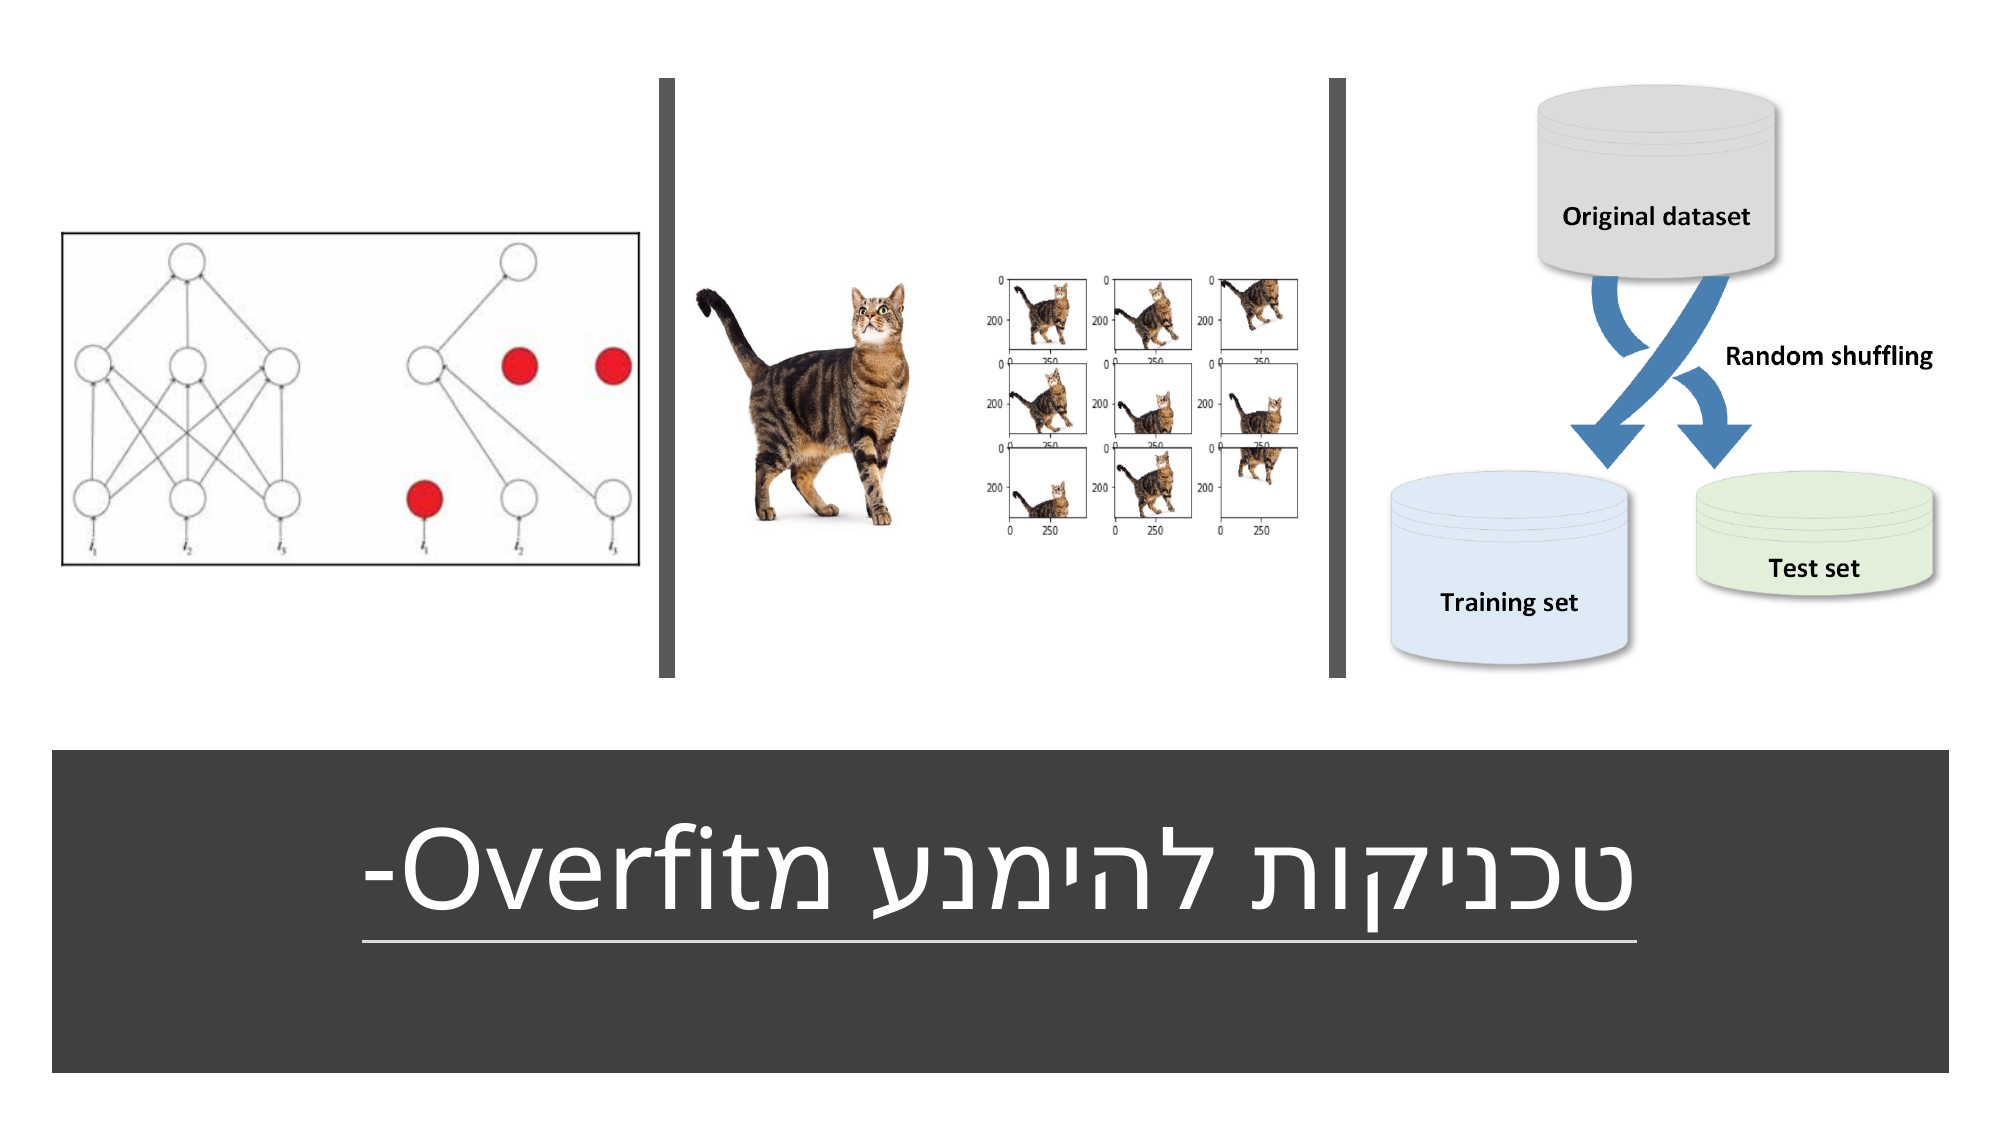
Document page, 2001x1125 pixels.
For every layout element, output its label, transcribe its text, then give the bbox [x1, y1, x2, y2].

text_box טכניקות להימנע מOverfit- [86, 789, 1914, 942]
picture [693, 256, 1307, 539]
text_box [61, 759, 1939, 1064]
picture [1386, 80, 1948, 677]
picture [52, 220, 655, 575]
